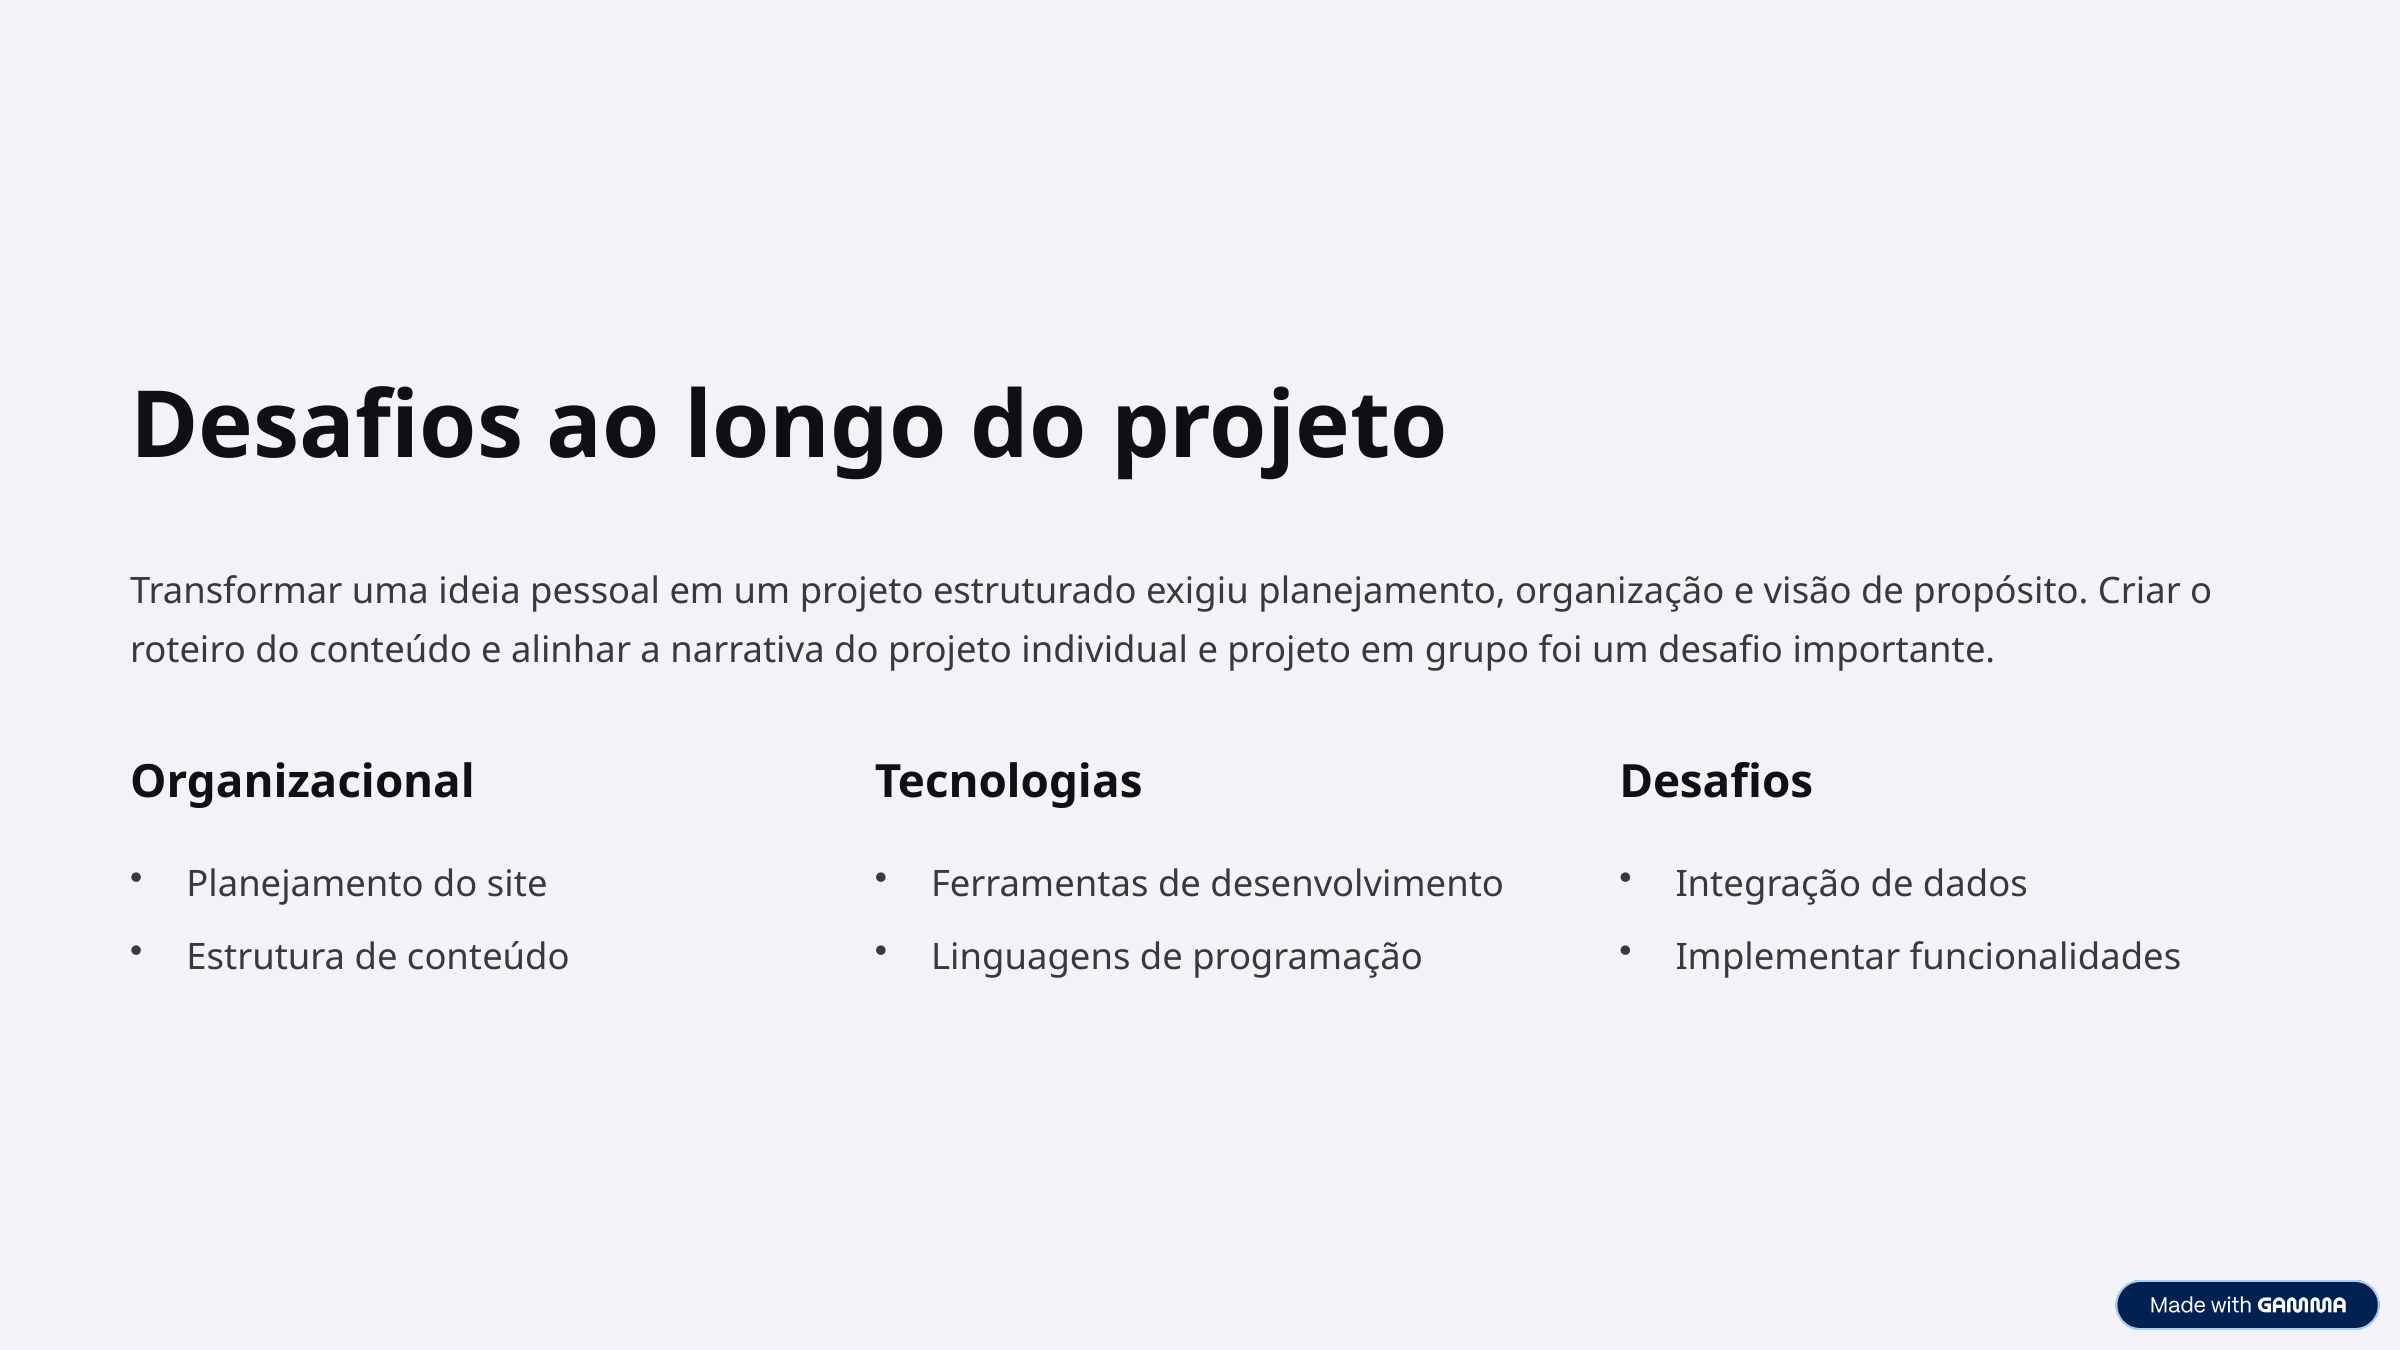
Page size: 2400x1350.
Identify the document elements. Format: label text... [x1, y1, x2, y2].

text_box Desafios [1619, 749, 2085, 808]
text_box Transformar uma ideia pessoal em um projeto estruturado exigiu planejamento, organização e visão de propósito. Criar o roteiro do conteúdo e alinhar a narrativa do projeto individual e projeto em grupo foi um desafio importante. [130, 551, 2270, 671]
text_box Integração de dados [1619, 844, 2272, 904]
text_box Estrutura de conteúdo [130, 917, 783, 977]
text_box Tecnologias [874, 749, 1340, 808]
text_box Organizacional [130, 749, 596, 808]
text_box Linguagens de programação [874, 917, 1528, 977]
text_box Desafios ao longo do projeto [130, 360, 1342, 477]
picture [2106, 1271, 2389, 1339]
text_box Planejamento do site [130, 844, 783, 904]
text_box Implementar funcionalidades [1619, 917, 2272, 977]
text_box Ferramentas de desenvolvimento [874, 844, 1528, 904]
